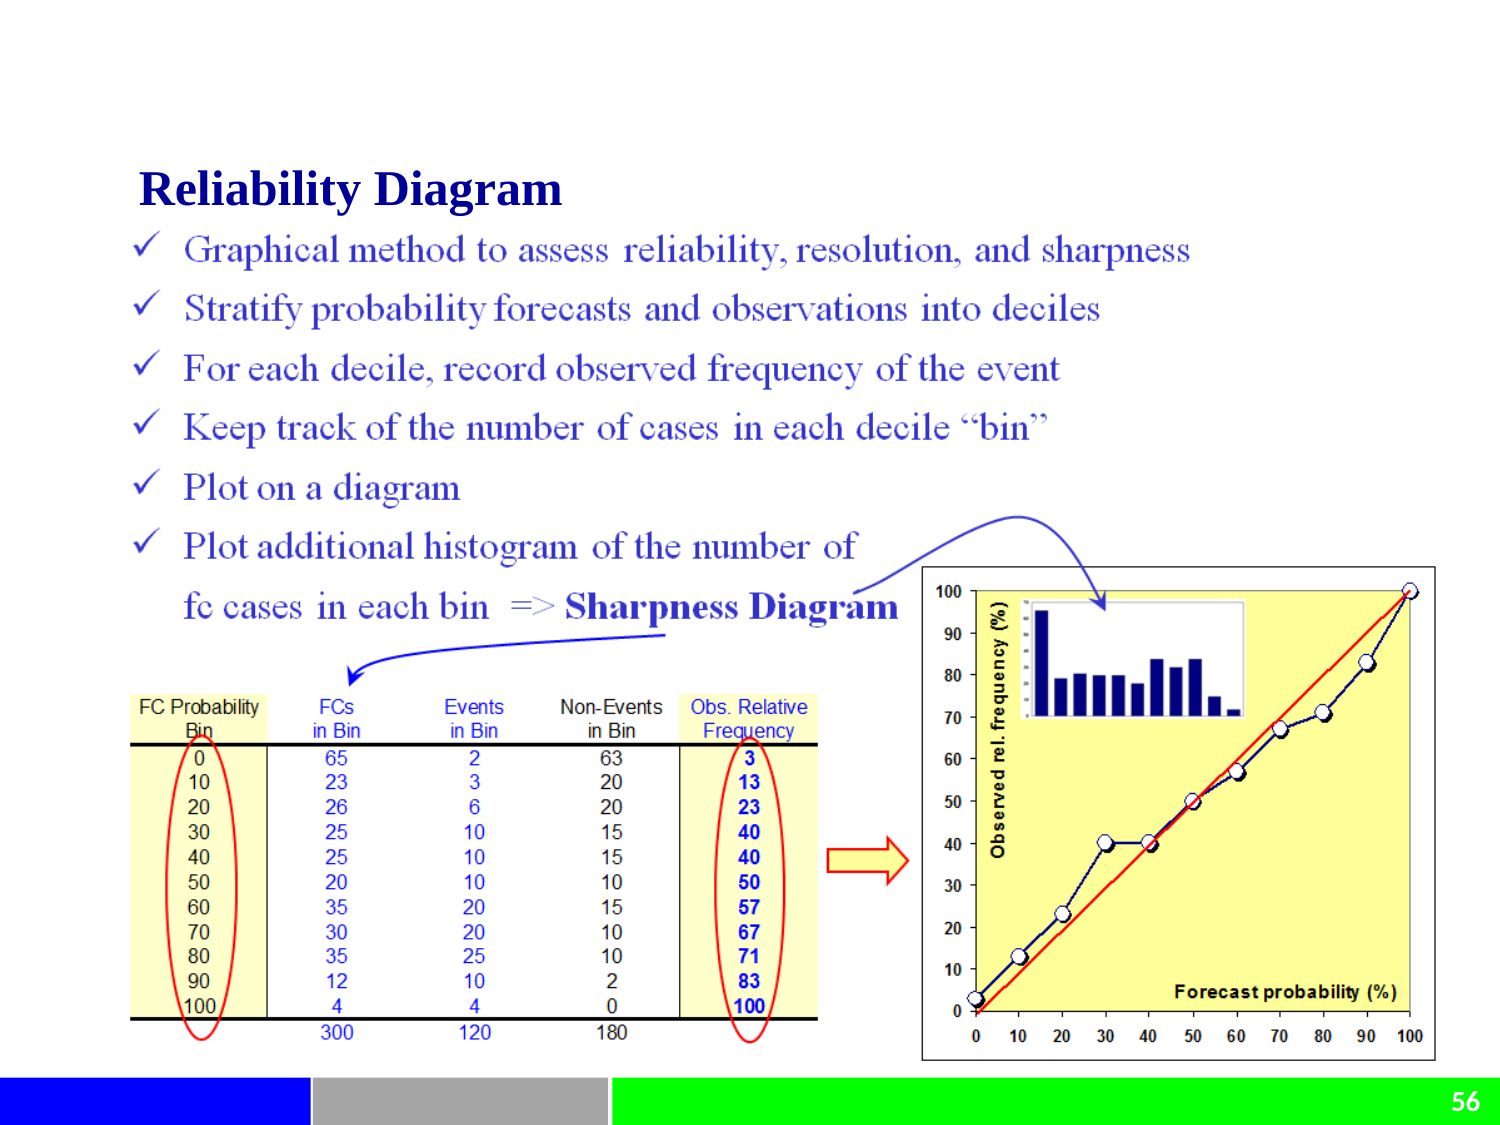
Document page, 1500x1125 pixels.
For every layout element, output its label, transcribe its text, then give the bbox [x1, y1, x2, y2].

picture [119, 217, 1447, 1071]
text_box Reliability Diagram [123, 150, 786, 216]
